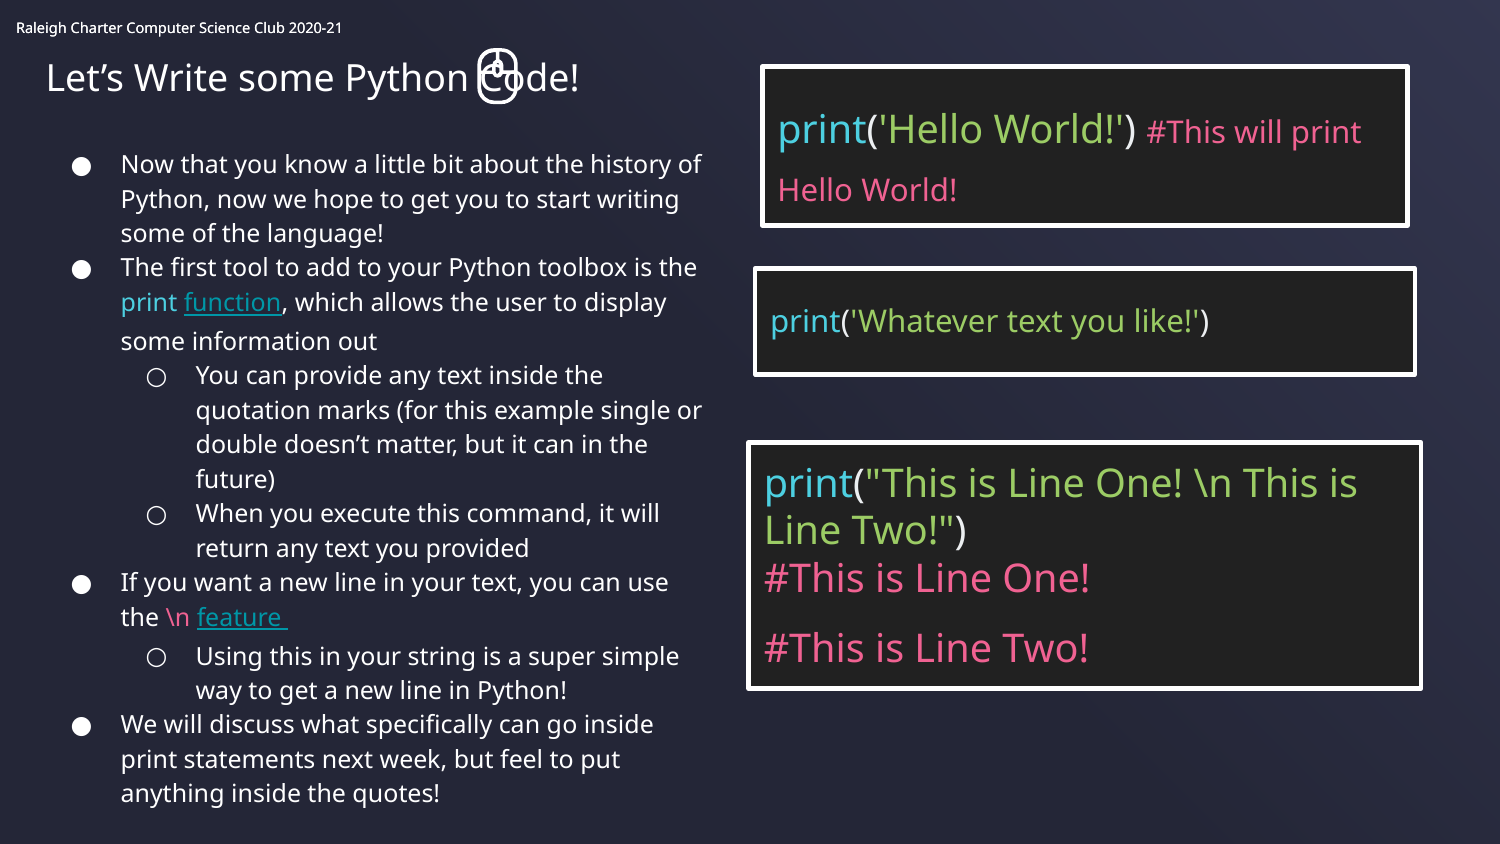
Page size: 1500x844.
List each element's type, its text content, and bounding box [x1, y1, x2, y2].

text_box print('Whatever text you like!') [755, 268, 1415, 375]
text_box print('Hello World!') #This will print Hello World! [762, 66, 1408, 226]
text_box print("This is Line One! \n This is Line Two!") #This is Line One! #This is Line Two! [748, 442, 1422, 689]
text_box [477, 48, 518, 105]
subtitle Now that you know a little bit about the history of Python, now we hope to get you to start writing some of the language! The first tool to add to your Python toolbox is the print function, which allows the user to display some information out You can provide any text inside the quotation marks (for this example single or double doesn’t matter, but it can in the future) When you execute this command, it will return any text you provided If you want a new line in your text, you can use the \n feature Using this in your string is a super simple way to get a new line in Python! We will discuss what specifically can go inside print statements next week, but feel to put anything inside the quotes! [30, 129, 722, 773]
title Let’s Write some Python Code! [30, 23, 1445, 130]
